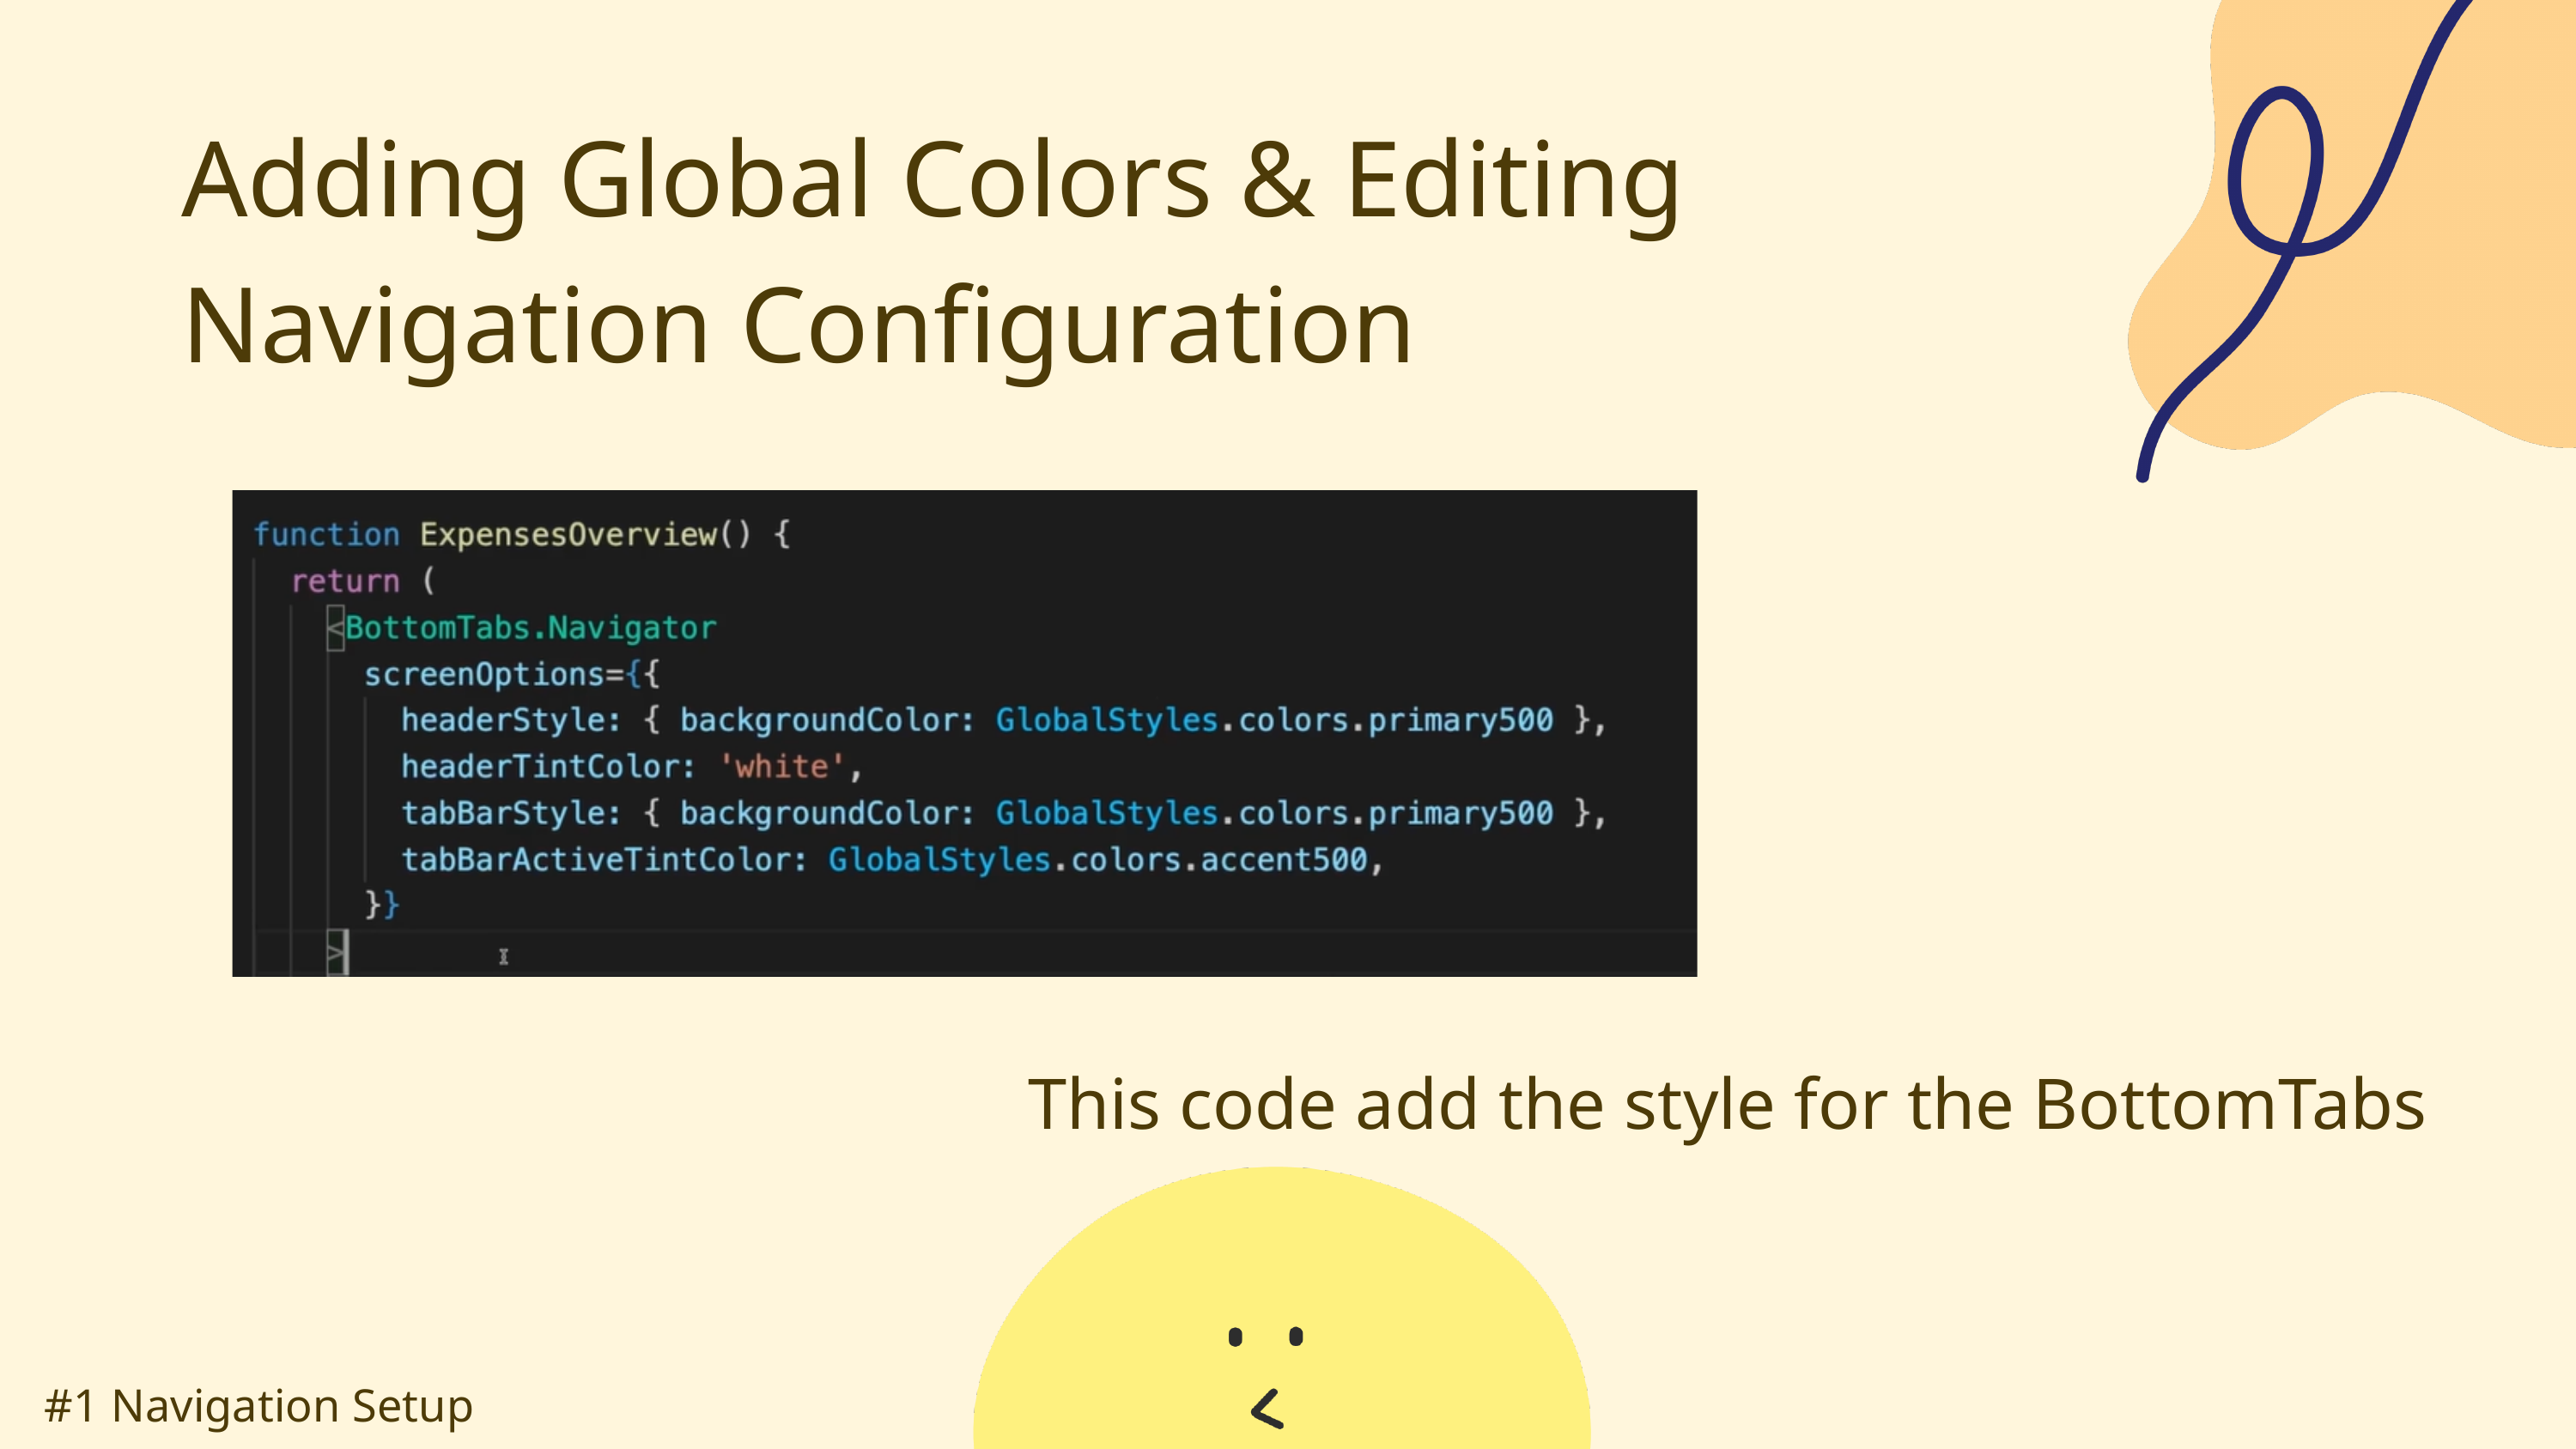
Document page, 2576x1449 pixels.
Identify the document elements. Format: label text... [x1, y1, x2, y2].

text_box Adding Global Colors & Editing Navigation Configuration [180, 91, 1854, 384]
text_box #1 Navigation Setup [44, 1367, 683, 1432]
text_box [964, 1161, 1612, 1449]
text_box [2094, 0, 2576, 507]
text_box [232, 490, 1698, 977]
text_box This code add the style for the BottomTabs [829, 1046, 2576, 1144]
